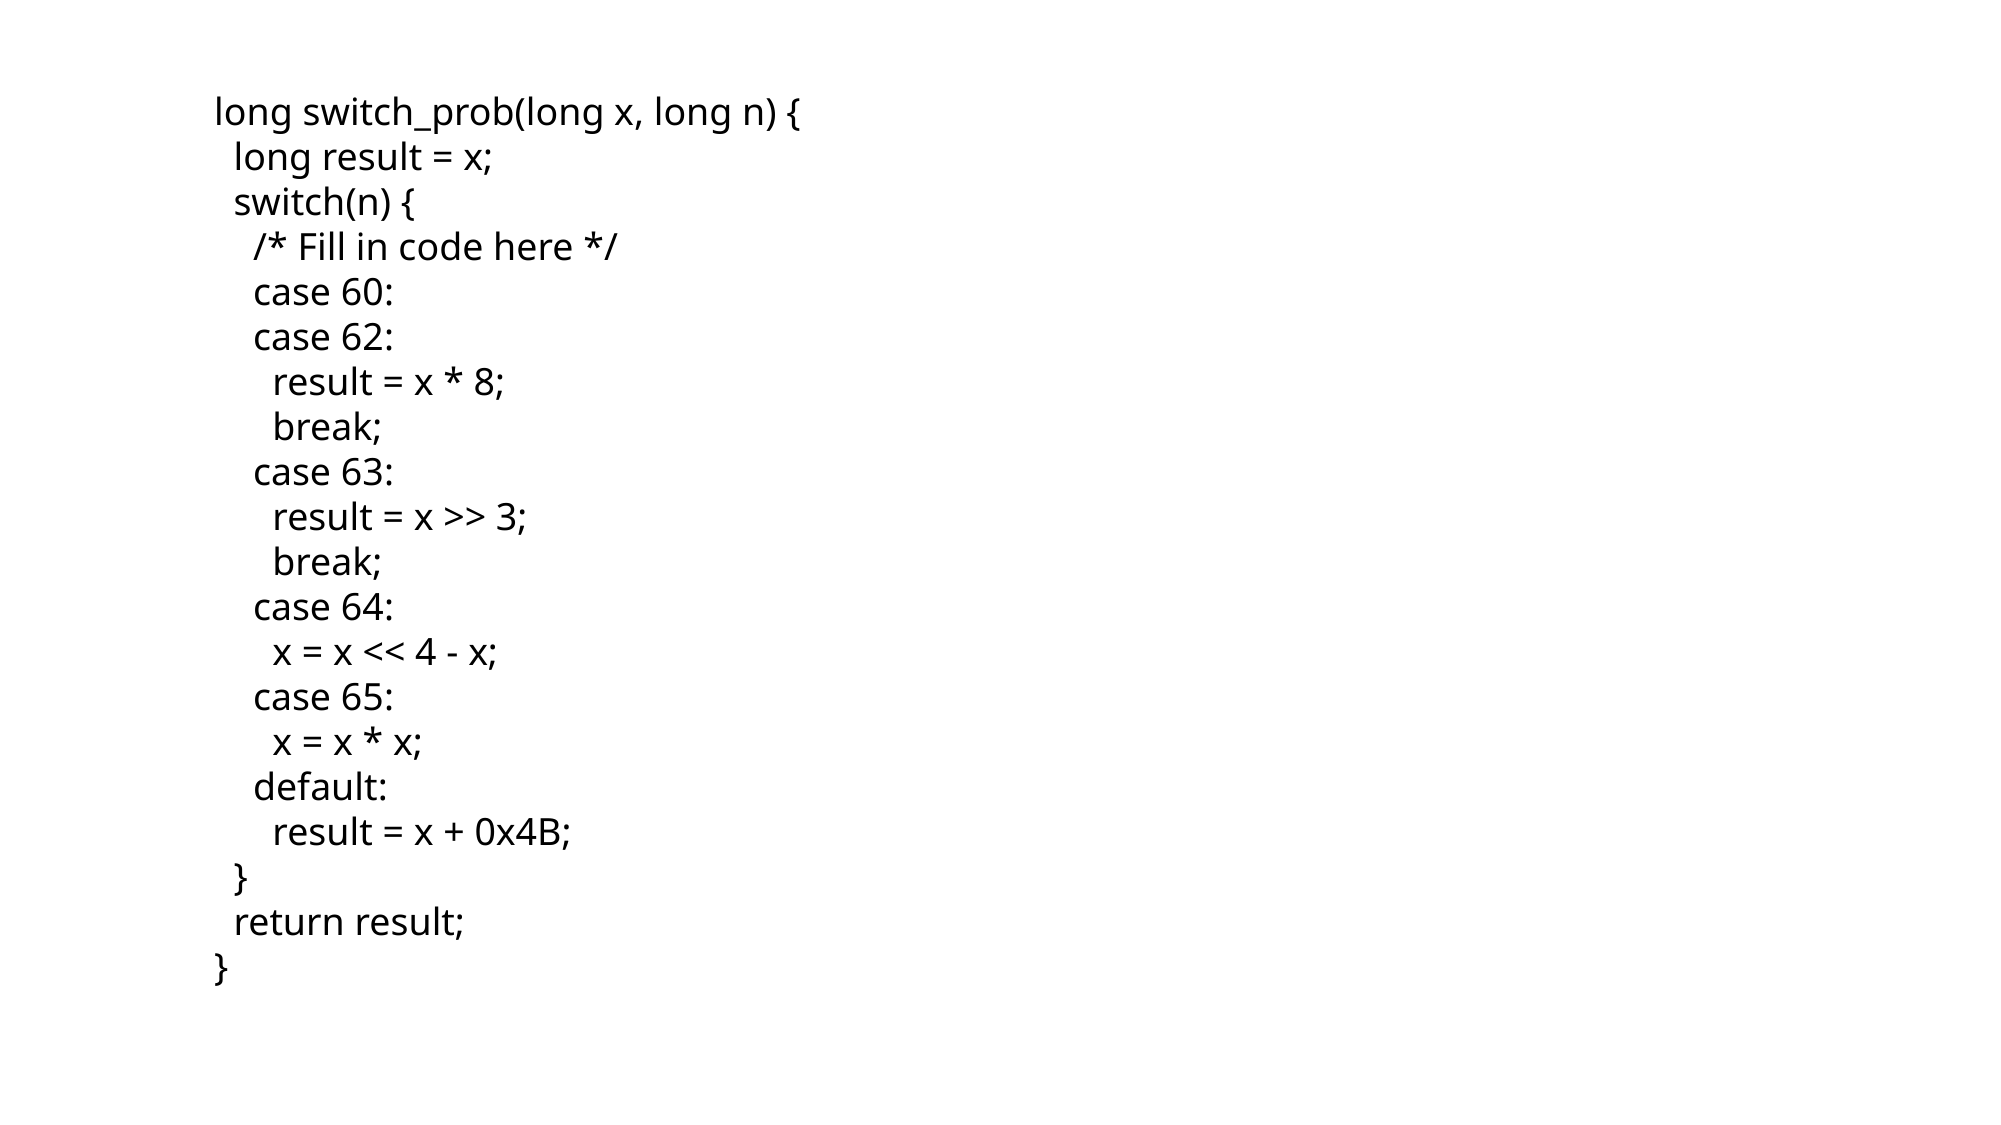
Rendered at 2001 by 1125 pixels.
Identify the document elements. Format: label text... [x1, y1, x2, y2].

text_box long switch_prob(long x, long n) { long result = x; switch(n) { /* Fill in code here */ case 60: case 62: result = x * 8; break; case 63: result = x >> 3; break; case 64: x = x << 4 - x; case 65: x = x * x; default: result = x + 0x4B; } return result; } [199, 35, 1661, 996]
